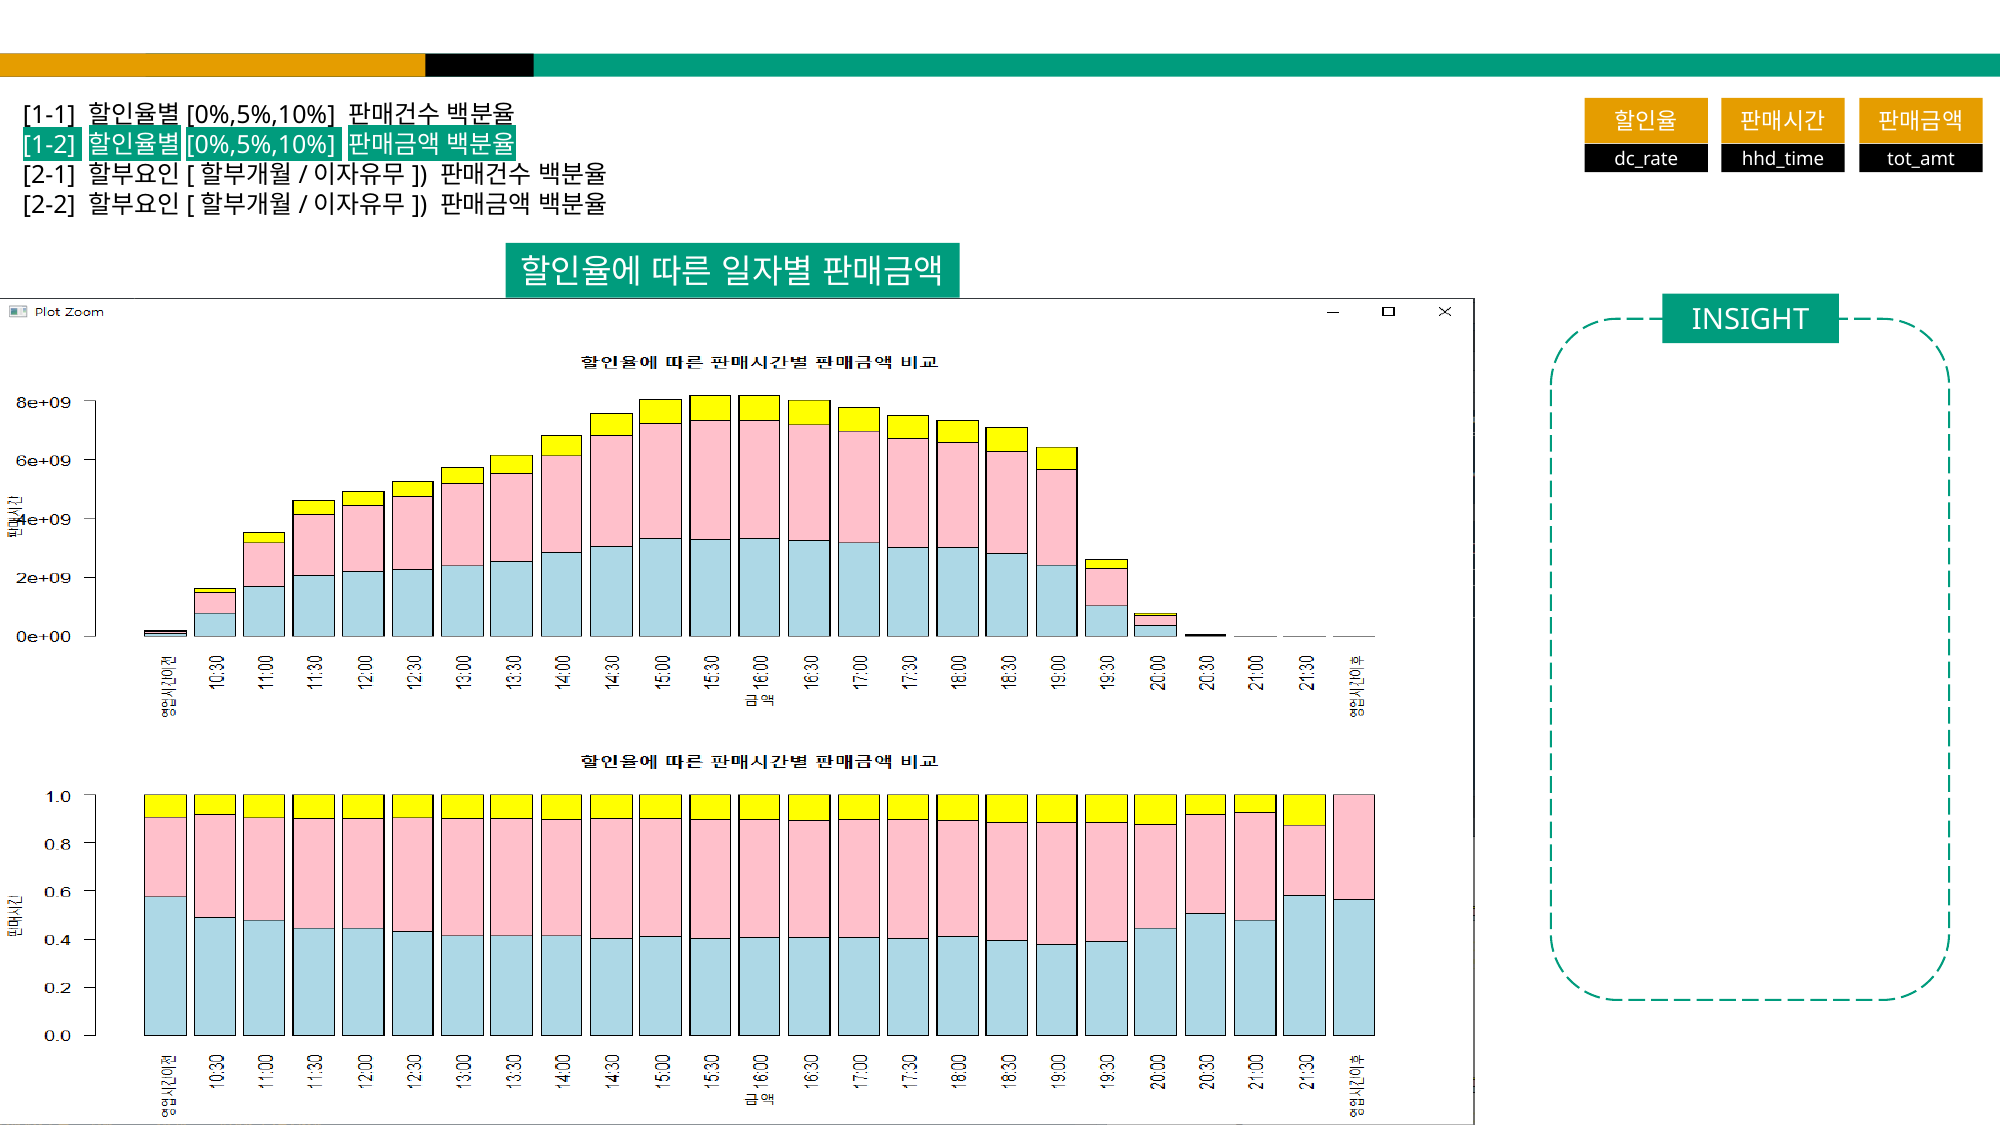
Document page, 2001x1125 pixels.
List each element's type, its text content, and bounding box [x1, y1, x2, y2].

text_box dc_rate [1584, 144, 1709, 173]
picture [0, 298, 1475, 1125]
text_box [1-1] 할인율별[0%,5%,10%] 판매건수 백분율 [1-2] 할인율별[0%,5%,10%] 판매금액 백분율 [2-1] 할부요인[할부개월/이자유무]) 판매건수 백분율 [2-2] 할부요인[할부개월/이자유무]) 판매금액 백분율 [8, 91, 632, 226]
text_box INSIGHT [1662, 293, 1839, 344]
text_box [1549, 317, 1951, 1001]
text_box tot_amt [1858, 144, 1984, 173]
text_box 할인율 [1584, 97, 1709, 144]
text_box 판매시간 [1720, 97, 1846, 144]
text_box [0, 53, 426, 78]
text_box hhd_time [1720, 144, 1846, 173]
text_box [535, 53, 2000, 78]
text_box 할인율에 따른 일자별 판매금액 [505, 242, 960, 298]
text_box 판매금액 [1858, 97, 1984, 144]
text_box [426, 53, 535, 78]
